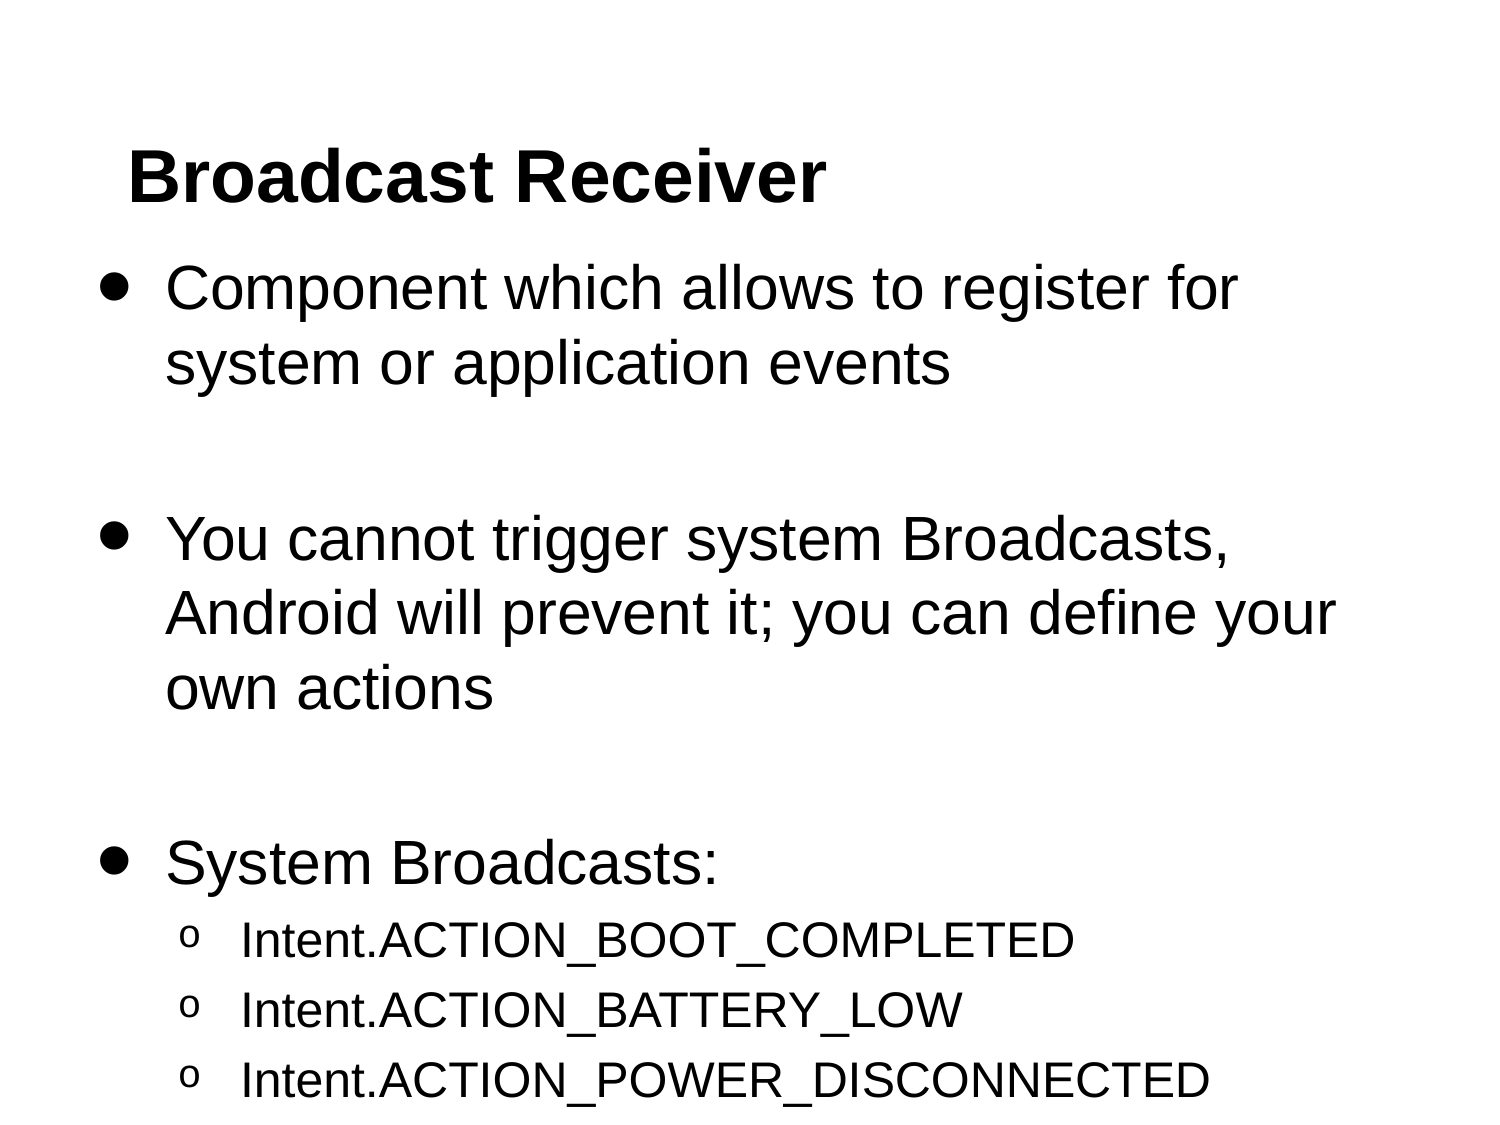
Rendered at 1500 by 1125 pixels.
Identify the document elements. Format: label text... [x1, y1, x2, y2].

title Broadcast Receiver [75, 14, 1425, 232]
list Component which allows to register for system or application events You cannot trigger system Broadcasts, Android will prevent it; you can define your own actions System Broadcasts: Intent.ACTION_BOOT_COMPLETED Intent.ACTION_BATTERY_LOW Intent.ACTION_POWER_DISCONNECTED etc.. [75, 232, 1425, 1125]
